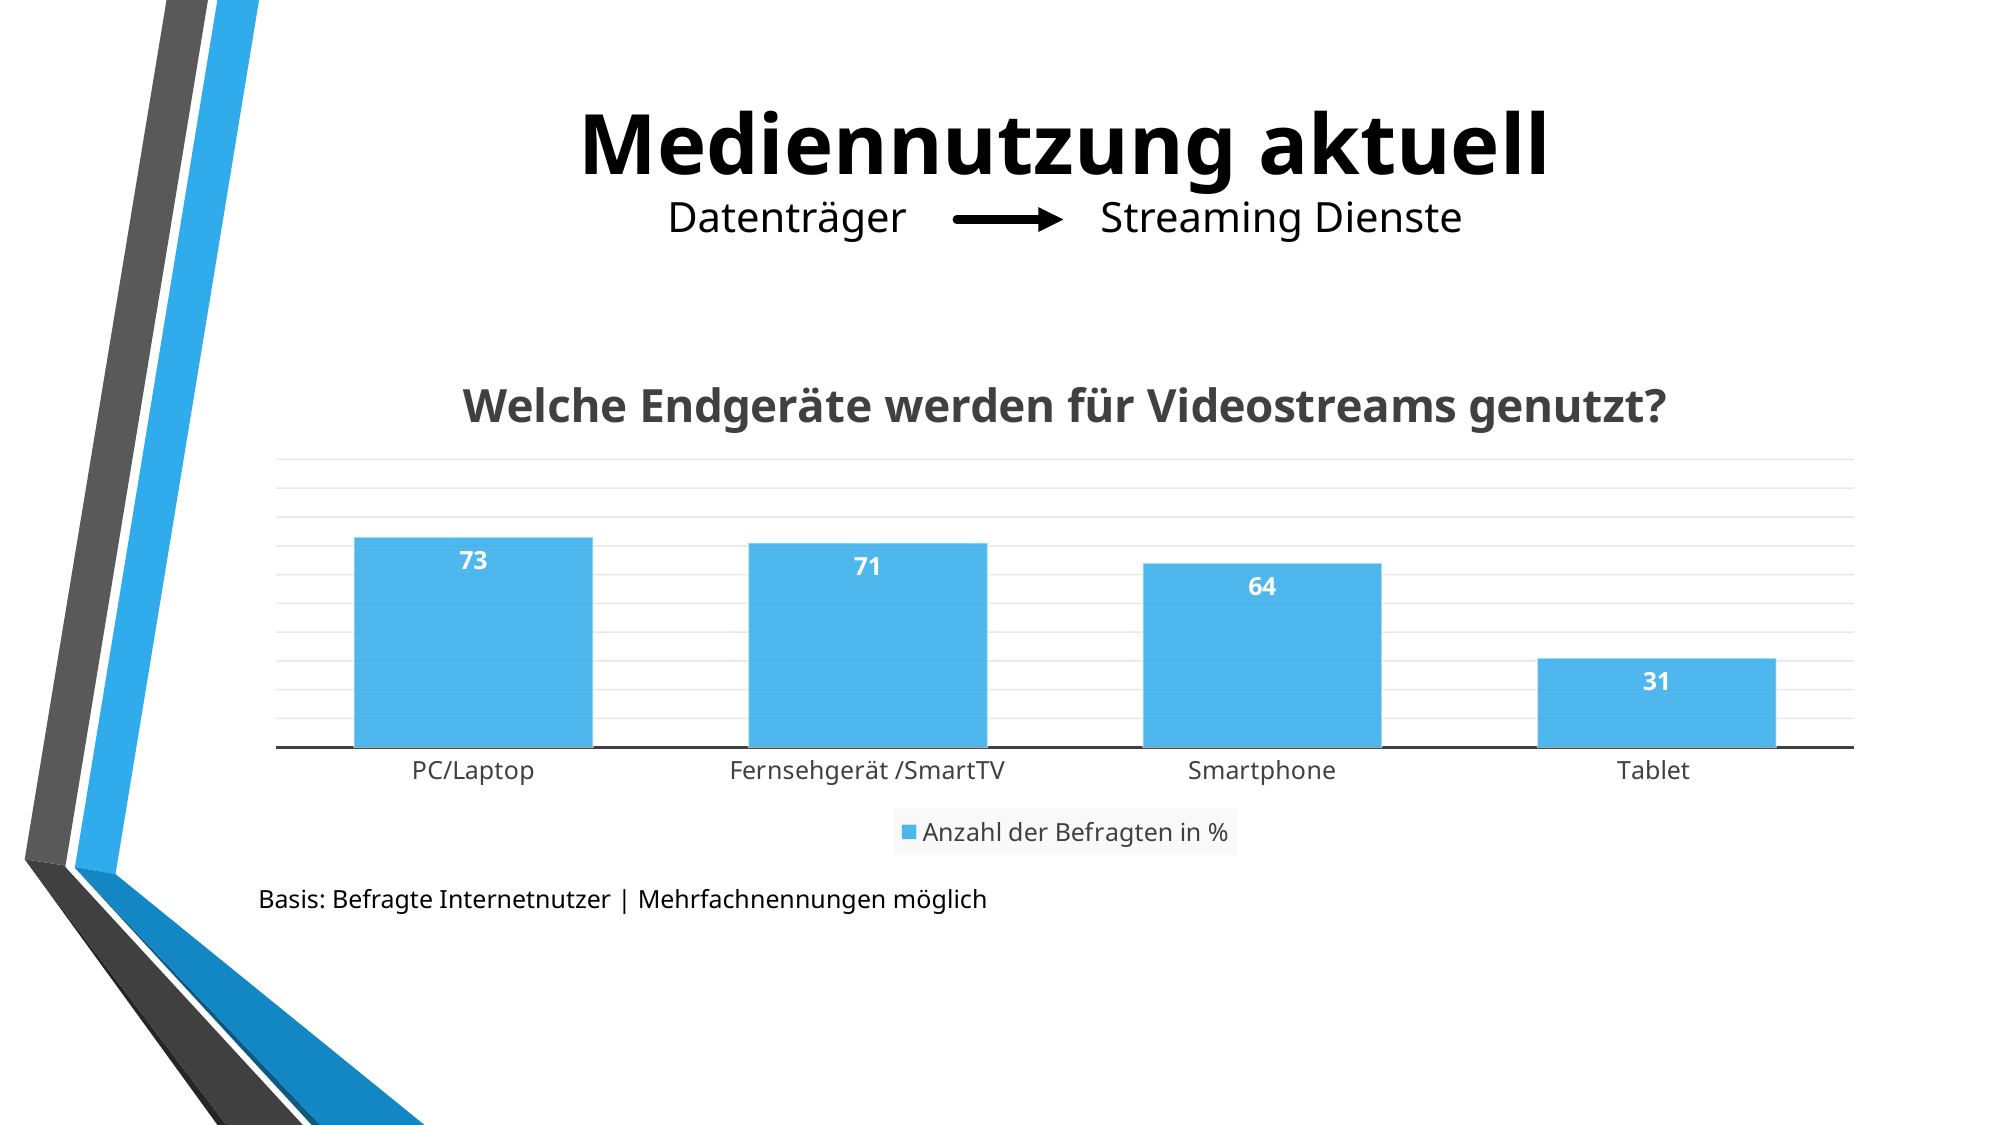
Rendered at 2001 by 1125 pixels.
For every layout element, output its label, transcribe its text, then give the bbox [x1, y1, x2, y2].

title Mediennutzung aktuell Datenträger Streaming Dienste [243, 22, 1887, 310]
text_box Basis: Befragte Internetnutzer | Mehrfachnennungen möglich [243, 876, 1354, 922]
chart [243, 342, 1888, 856]
